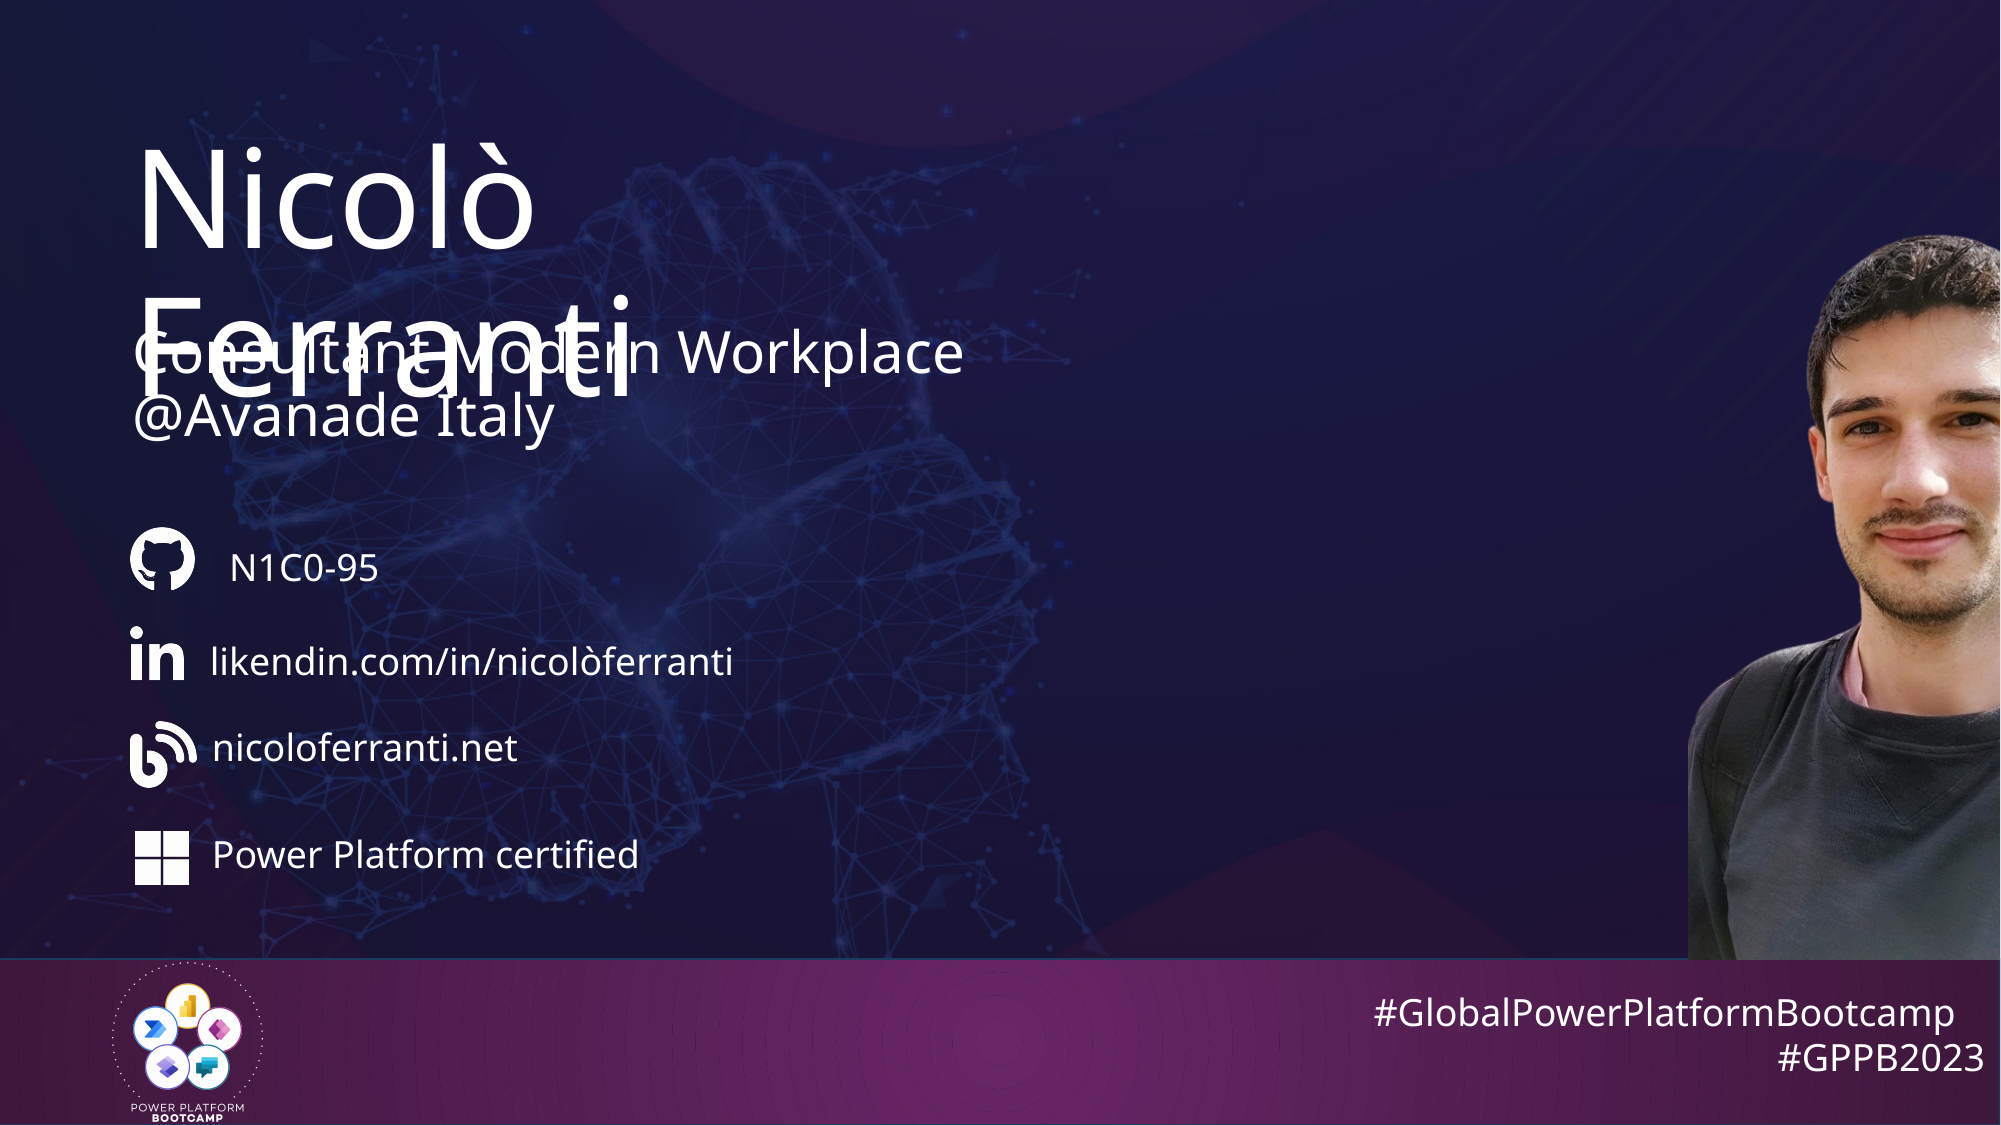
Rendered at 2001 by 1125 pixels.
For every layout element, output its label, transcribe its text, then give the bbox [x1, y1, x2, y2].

picture [112, 962, 263, 1122]
title Nicolò Ferranti [117, 122, 1000, 271]
text_box likendin.com/in/nicolòferranti [194, 635, 1077, 694]
text_box N1C0-95 [214, 541, 1052, 604]
text_box Power Platform certified [196, 828, 1080, 905]
text_box nicoloferranti.net [196, 721, 1080, 798]
list Consultant Modern Workplace @Avanade Italy [117, 315, 1000, 481]
picture [0, 0, 2001, 960]
